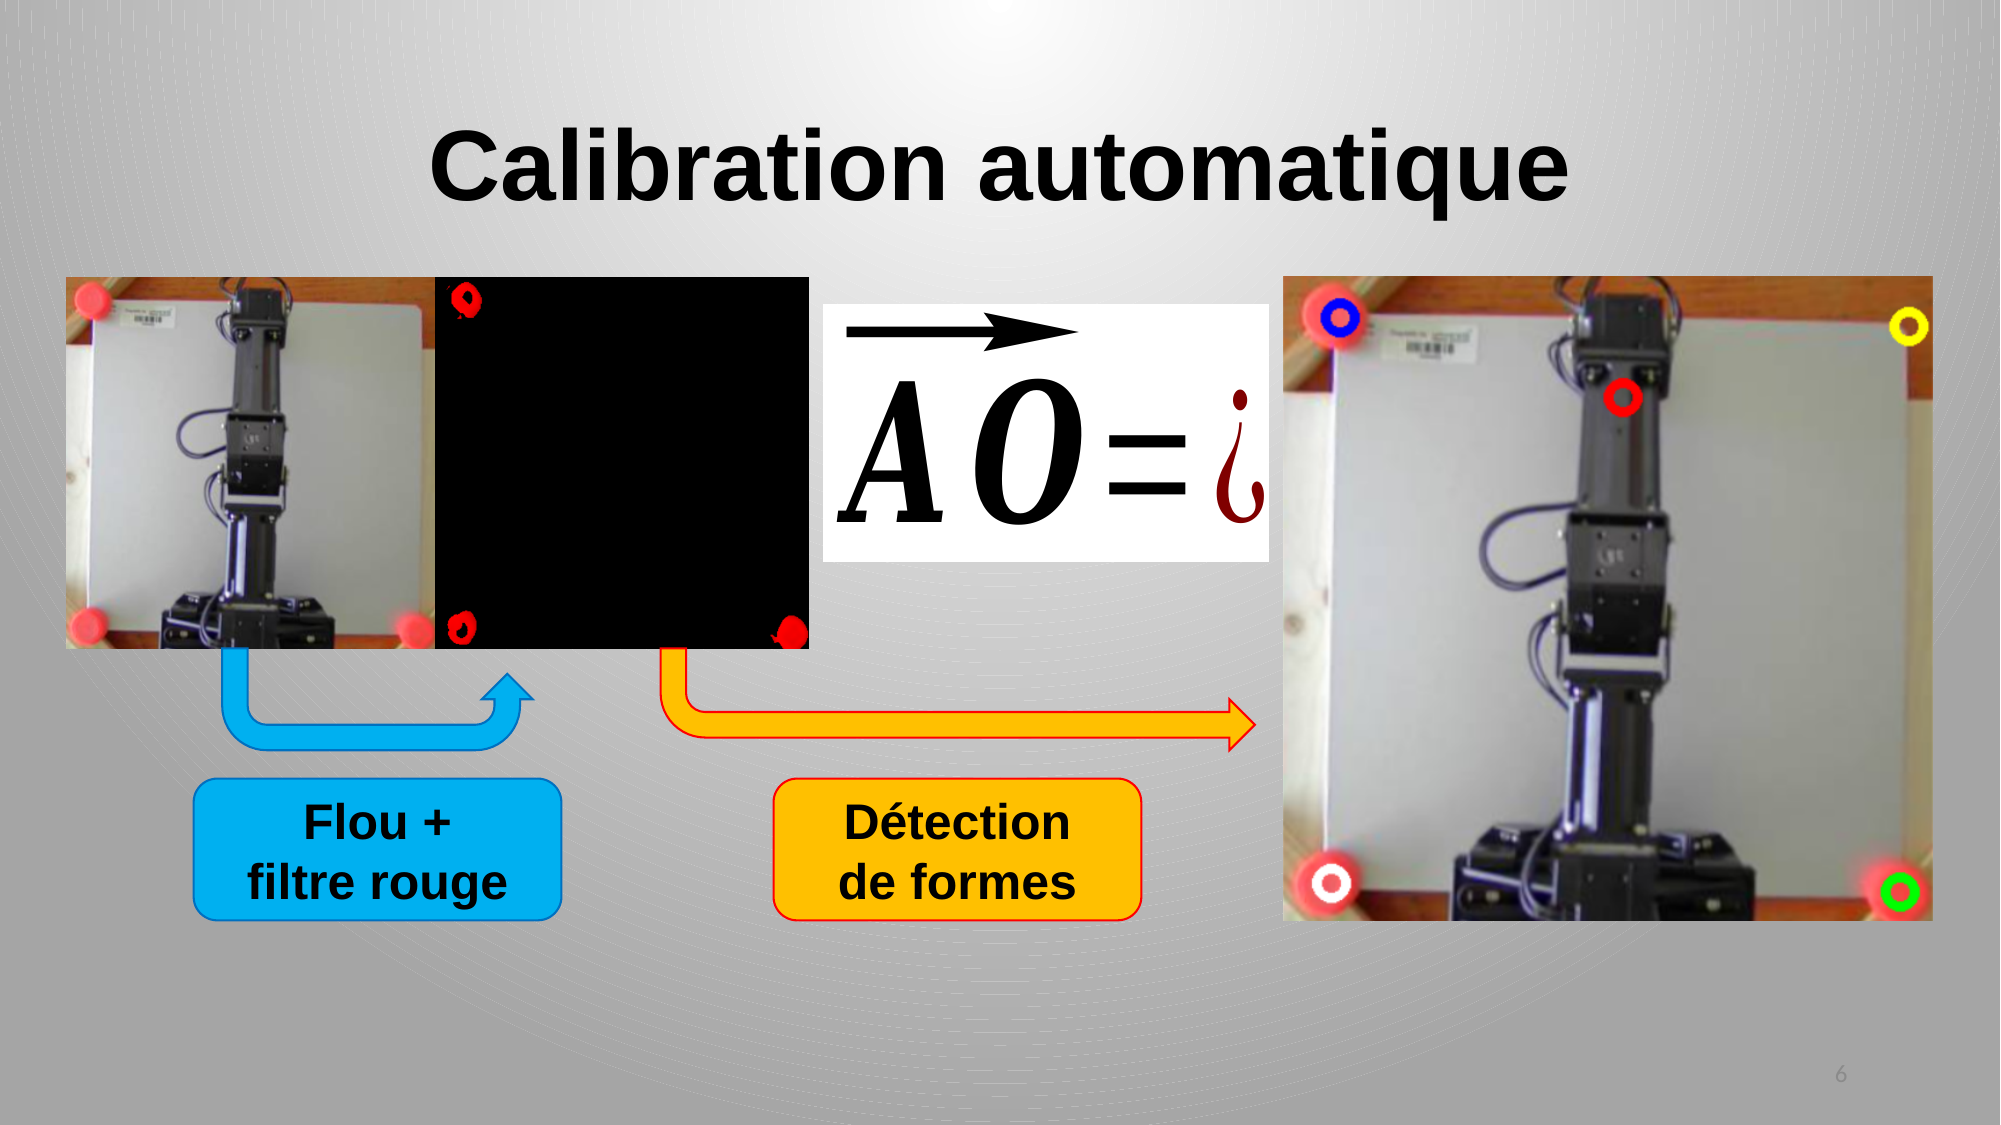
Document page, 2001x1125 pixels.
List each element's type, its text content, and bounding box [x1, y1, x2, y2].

picture [1283, 276, 1933, 921]
picture [66, 277, 809, 649]
text_box [659, 649, 1257, 753]
text_box [221, 649, 536, 752]
text_box Détection de formes [772, 777, 1143, 922]
text_box Flou + filtre rouge [192, 777, 563, 922]
slide_number 6 [1412, 1042, 1863, 1103]
title Calibration automatique [137, 59, 1863, 278]
